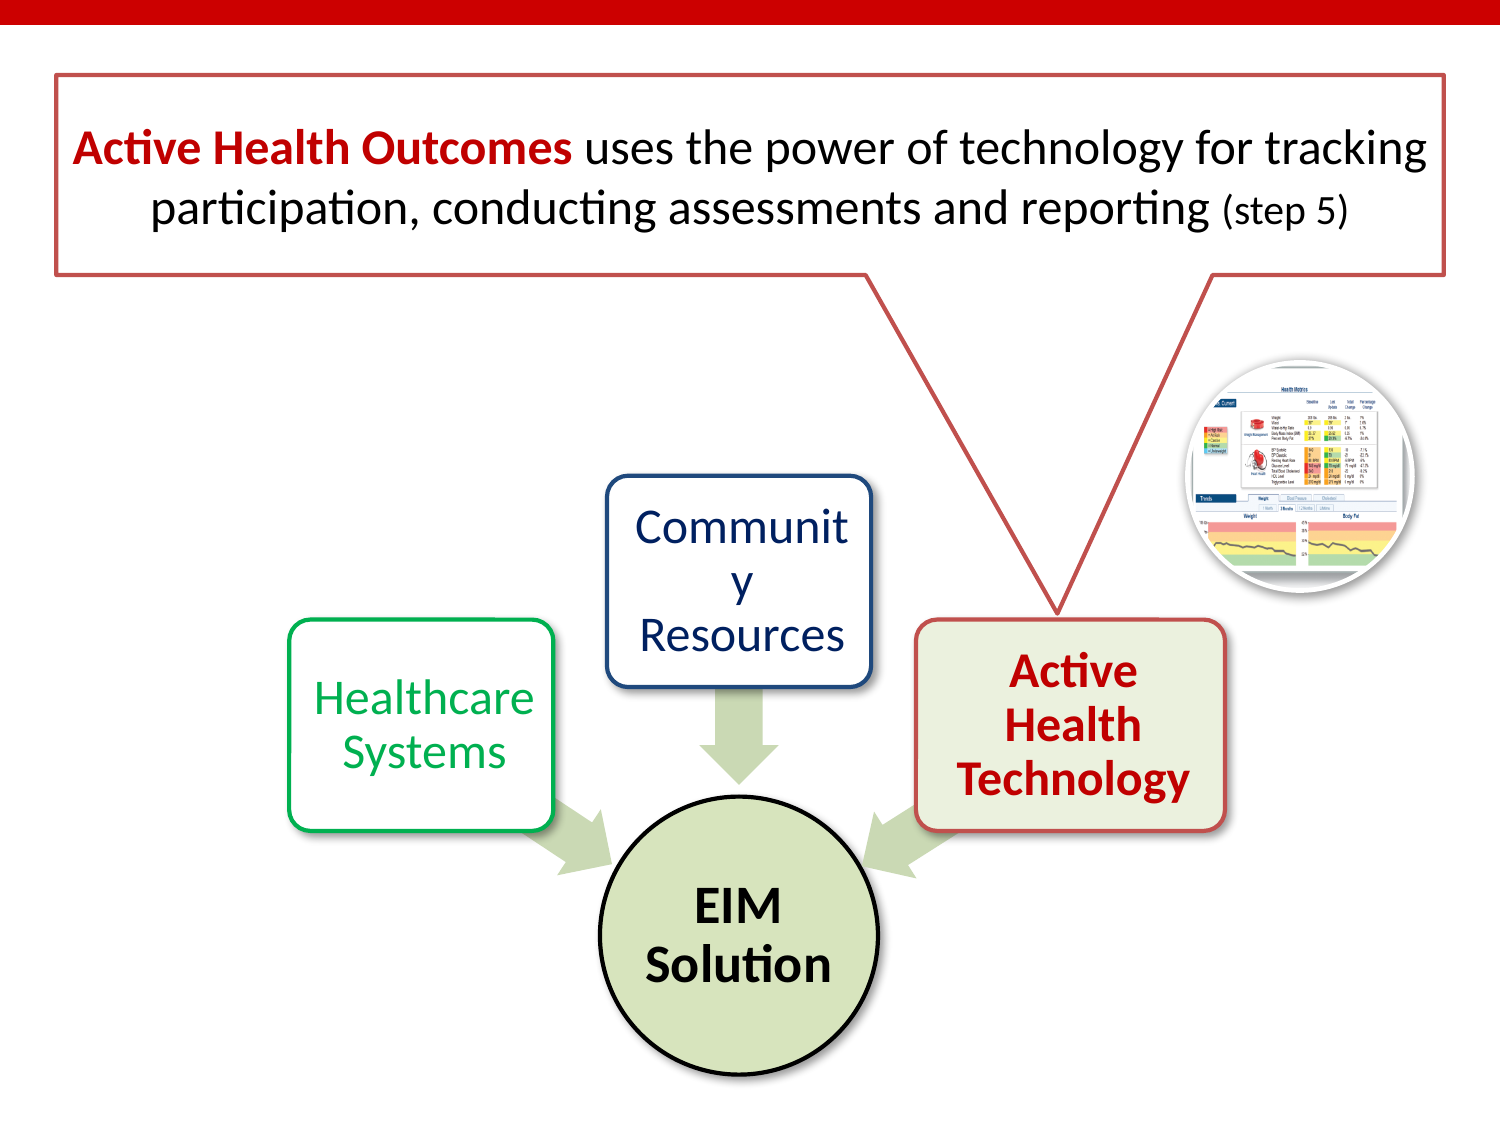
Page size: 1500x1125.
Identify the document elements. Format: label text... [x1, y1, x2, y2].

text_box Active Health Outcomes uses the power of technology for tracking participation, conducting assessments and reporting (step 5) [54, 72, 1446, 461]
text_box [0, 0, 1500, 25]
picture [1187, 362, 1413, 591]
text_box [275, 462, 1226, 1076]
